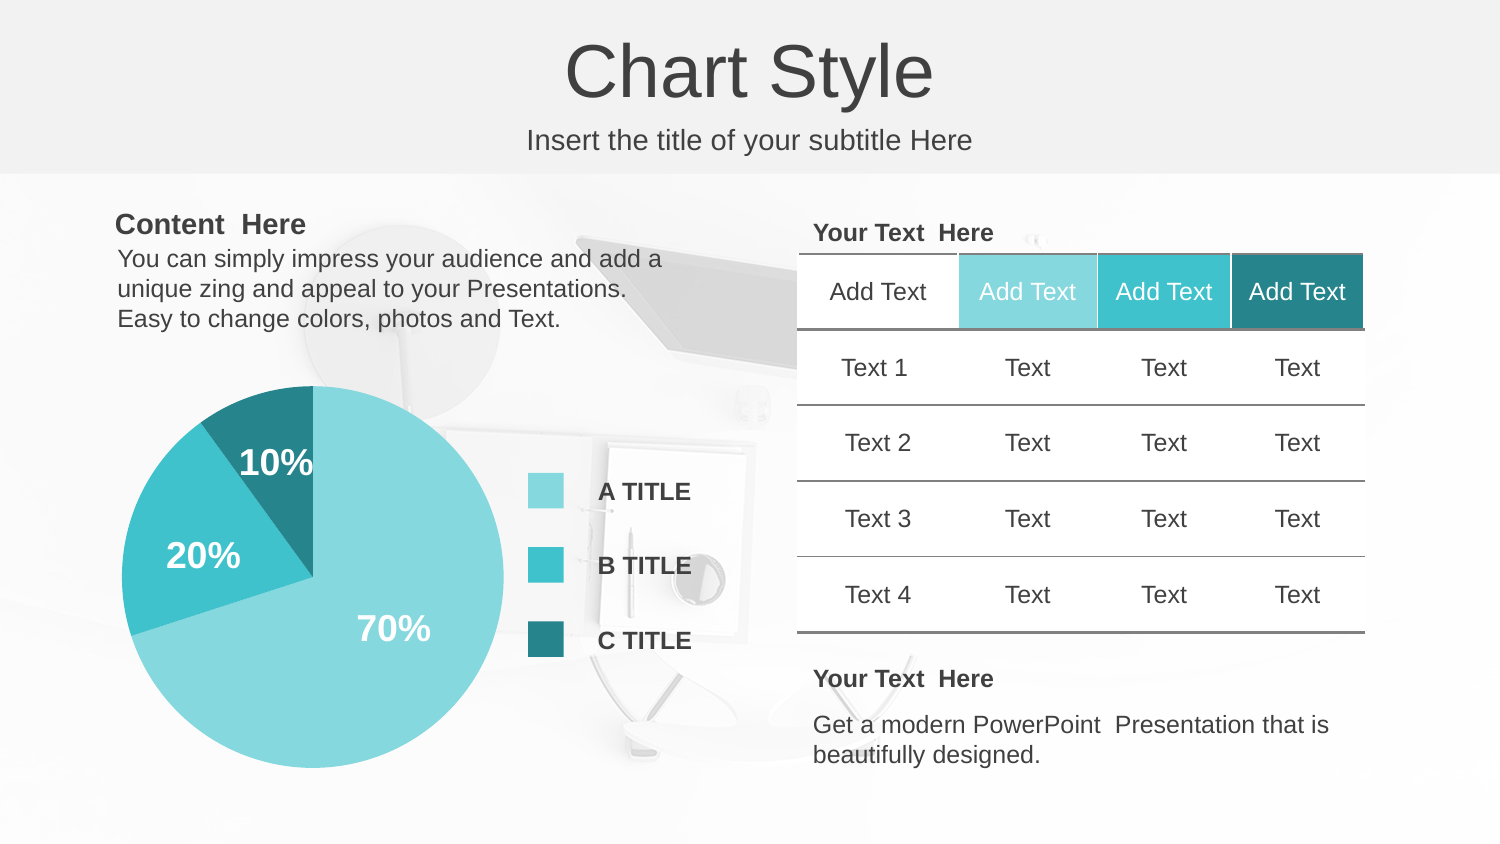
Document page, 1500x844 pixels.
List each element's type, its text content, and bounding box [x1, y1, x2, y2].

table_cell Text [1098, 331, 1230, 404]
table_cell Text 4 [799, 557, 957, 631]
list Insert the title of your subtitle Here [0, 114, 1500, 162]
table_cell Text [1232, 331, 1363, 404]
table_cell Text [1098, 406, 1230, 480]
table_header Add Text [799, 255, 957, 328]
table_cell Text 1 [799, 331, 957, 404]
text_box Your Text Here [798, 208, 1072, 253]
table_header Add Text [1232, 255, 1363, 328]
table_cell Text [959, 331, 1097, 404]
table_cell Text [959, 406, 1097, 480]
table_cell Text [1232, 482, 1363, 556]
table_cell Text [1098, 557, 1230, 631]
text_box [527, 467, 727, 662]
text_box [100, 197, 692, 341]
table_cell Text 3 [799, 482, 957, 556]
table_cell Text [959, 557, 1097, 631]
table_cell Text 2 [799, 406, 957, 480]
table_header Add Text [959, 255, 1097, 328]
table_cell Text [1232, 557, 1363, 631]
list Chart Style [0, 20, 1500, 114]
table_cell Text [1232, 406, 1363, 480]
table_cell Text [1098, 482, 1230, 556]
chart [113, 377, 512, 777]
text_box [797, 654, 1363, 777]
picture [0, 174, 1500, 844]
table_cell Text [959, 482, 1097, 556]
table_header Add Text [1098, 255, 1230, 328]
